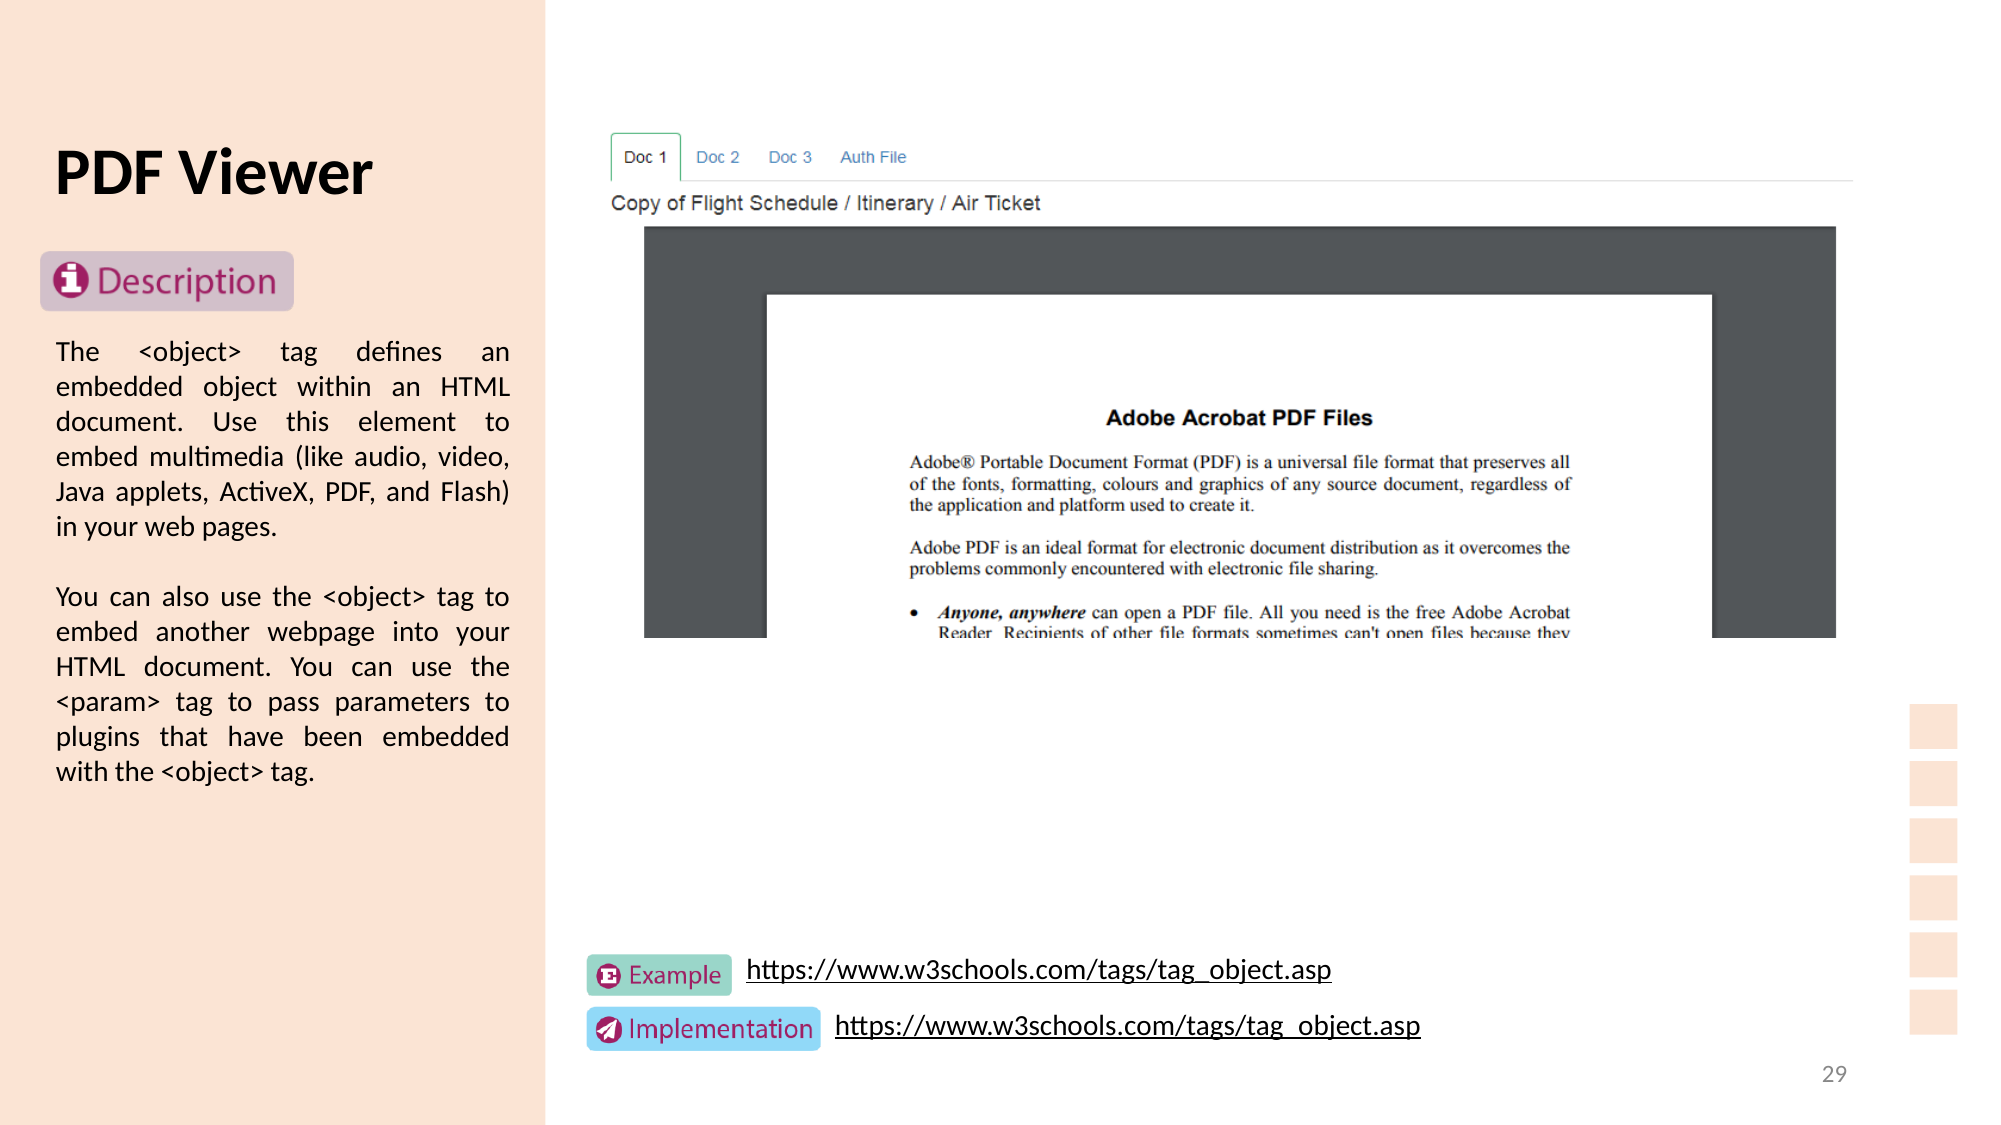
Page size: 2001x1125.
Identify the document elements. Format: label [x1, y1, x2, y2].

text_box [0, 0, 1958, 1125]
picture [586, 954, 732, 996]
picture [40, 251, 294, 312]
picture [586, 1006, 821, 1051]
picture [601, 129, 1854, 638]
